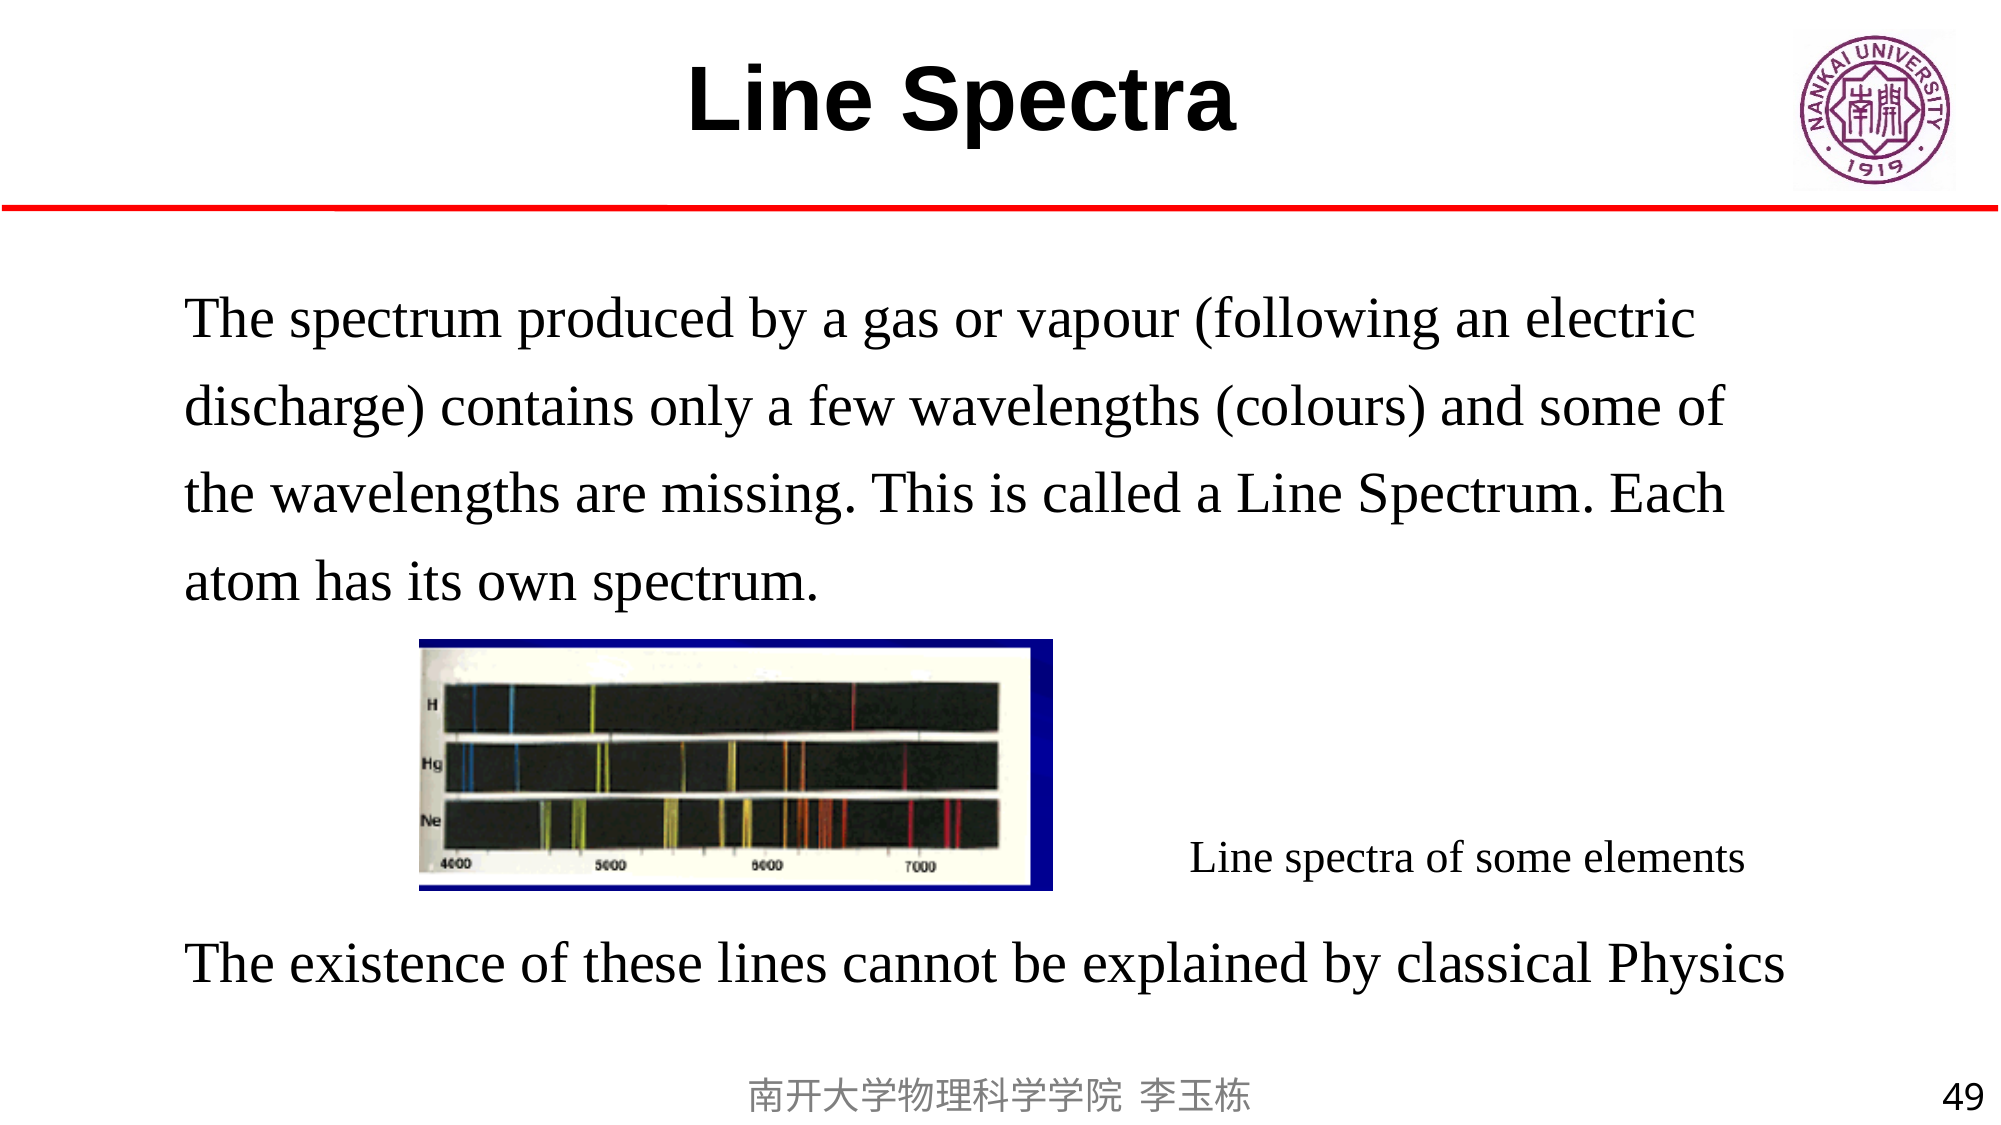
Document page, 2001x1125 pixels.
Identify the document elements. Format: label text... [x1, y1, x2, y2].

text_box The existence of these lines cannot be explained by classical Physics [169, 916, 1808, 1002]
title Line Spectra [324, 7, 1675, 195]
text_box Line spectra of some elements [1174, 819, 1808, 890]
slide_number 49 [1550, 1065, 2000, 1125]
text_box The spectrum produced by a gas or vapour (following an electric discharge) contains only a few wavelengths (colours) and some of the wavelengths are missing. This is called a Line Spectrum. Each atom has its own spectrum. [169, 254, 1822, 619]
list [419, 639, 1053, 891]
picture [1793, 29, 1956, 191]
